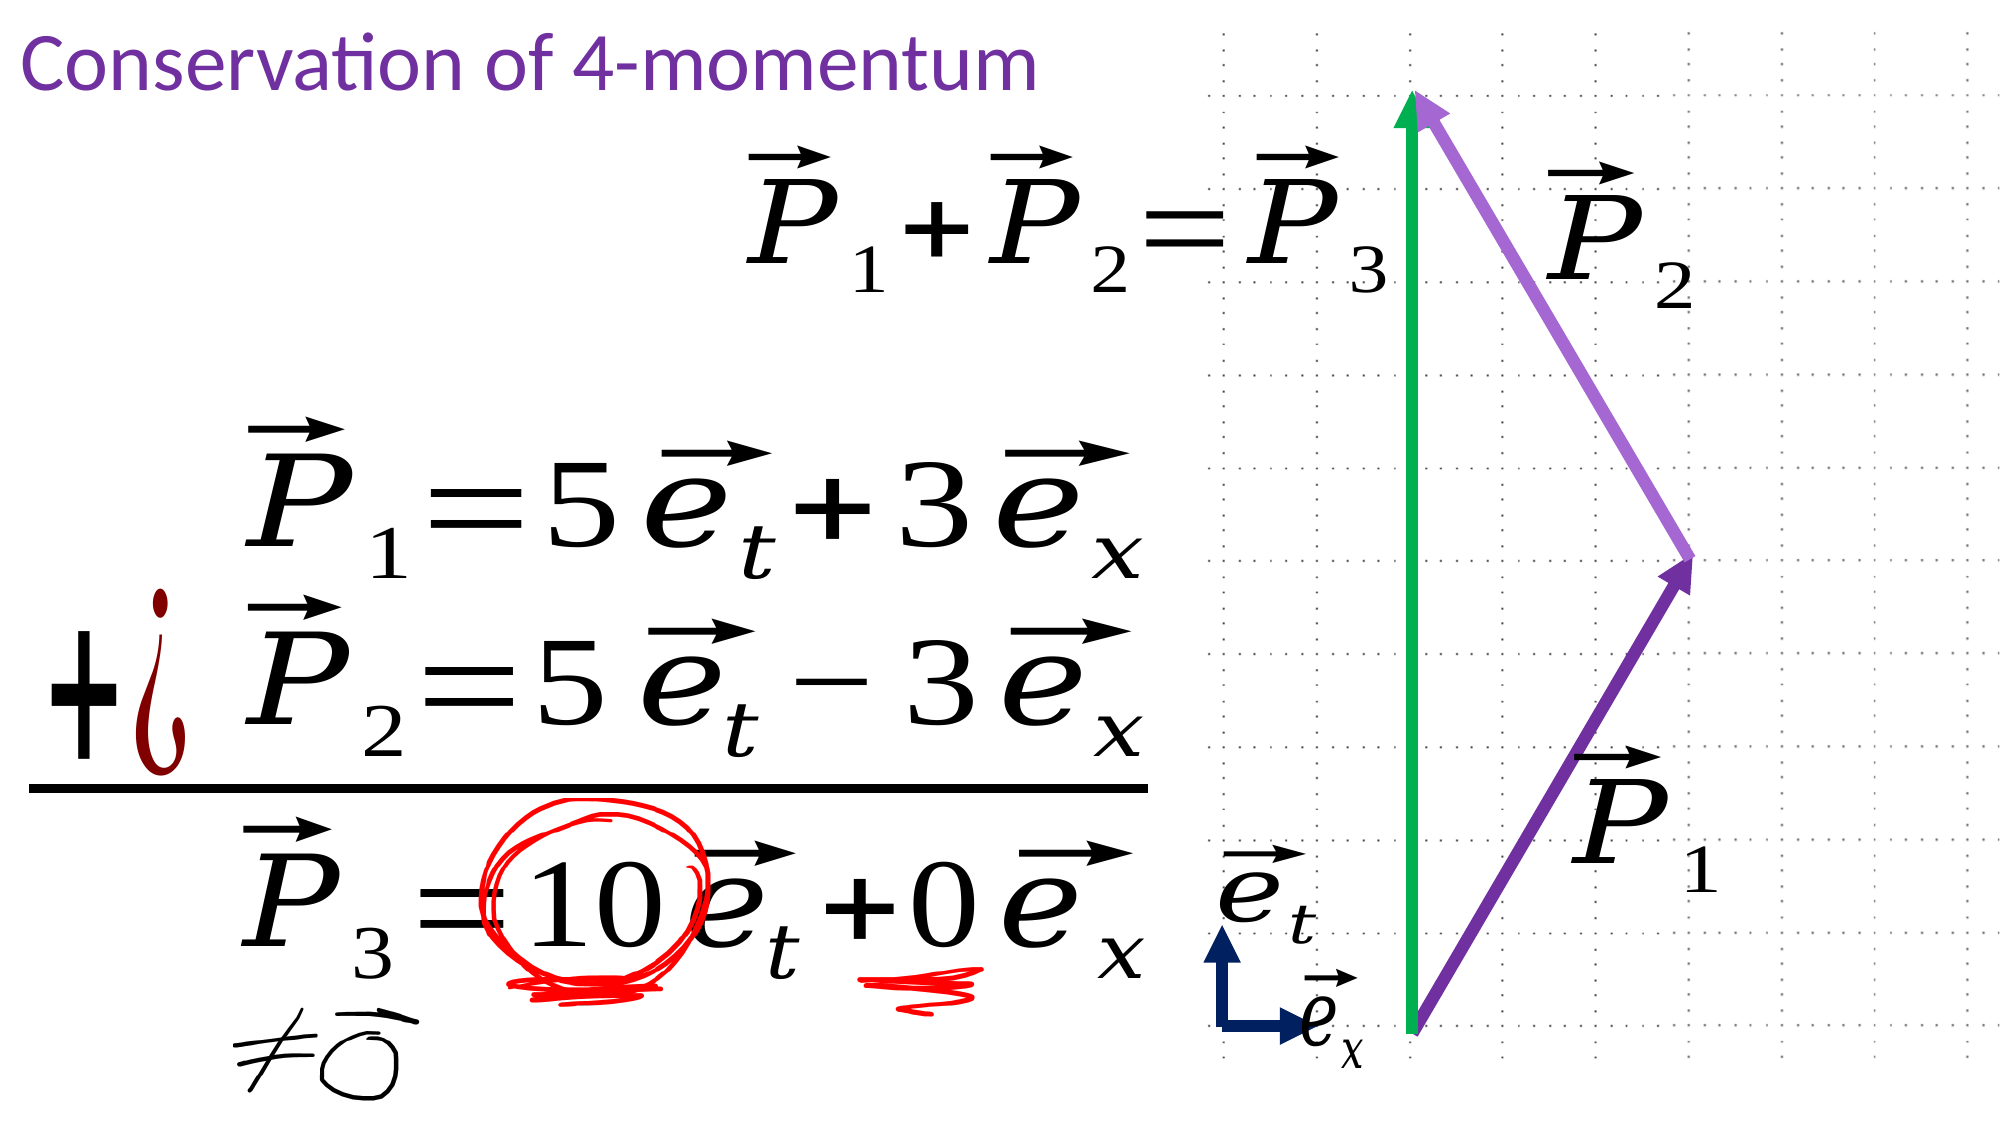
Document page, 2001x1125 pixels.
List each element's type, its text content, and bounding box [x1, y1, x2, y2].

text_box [1195, 18, 2000, 1082]
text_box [1413, 553, 1693, 1034]
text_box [1215, 840, 1367, 1082]
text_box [28, 570, 1148, 789]
text_box Conservation of 4-momentum [5, 0, 1056, 115]
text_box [1414, 90, 1697, 560]
picture [233, 798, 993, 1110]
